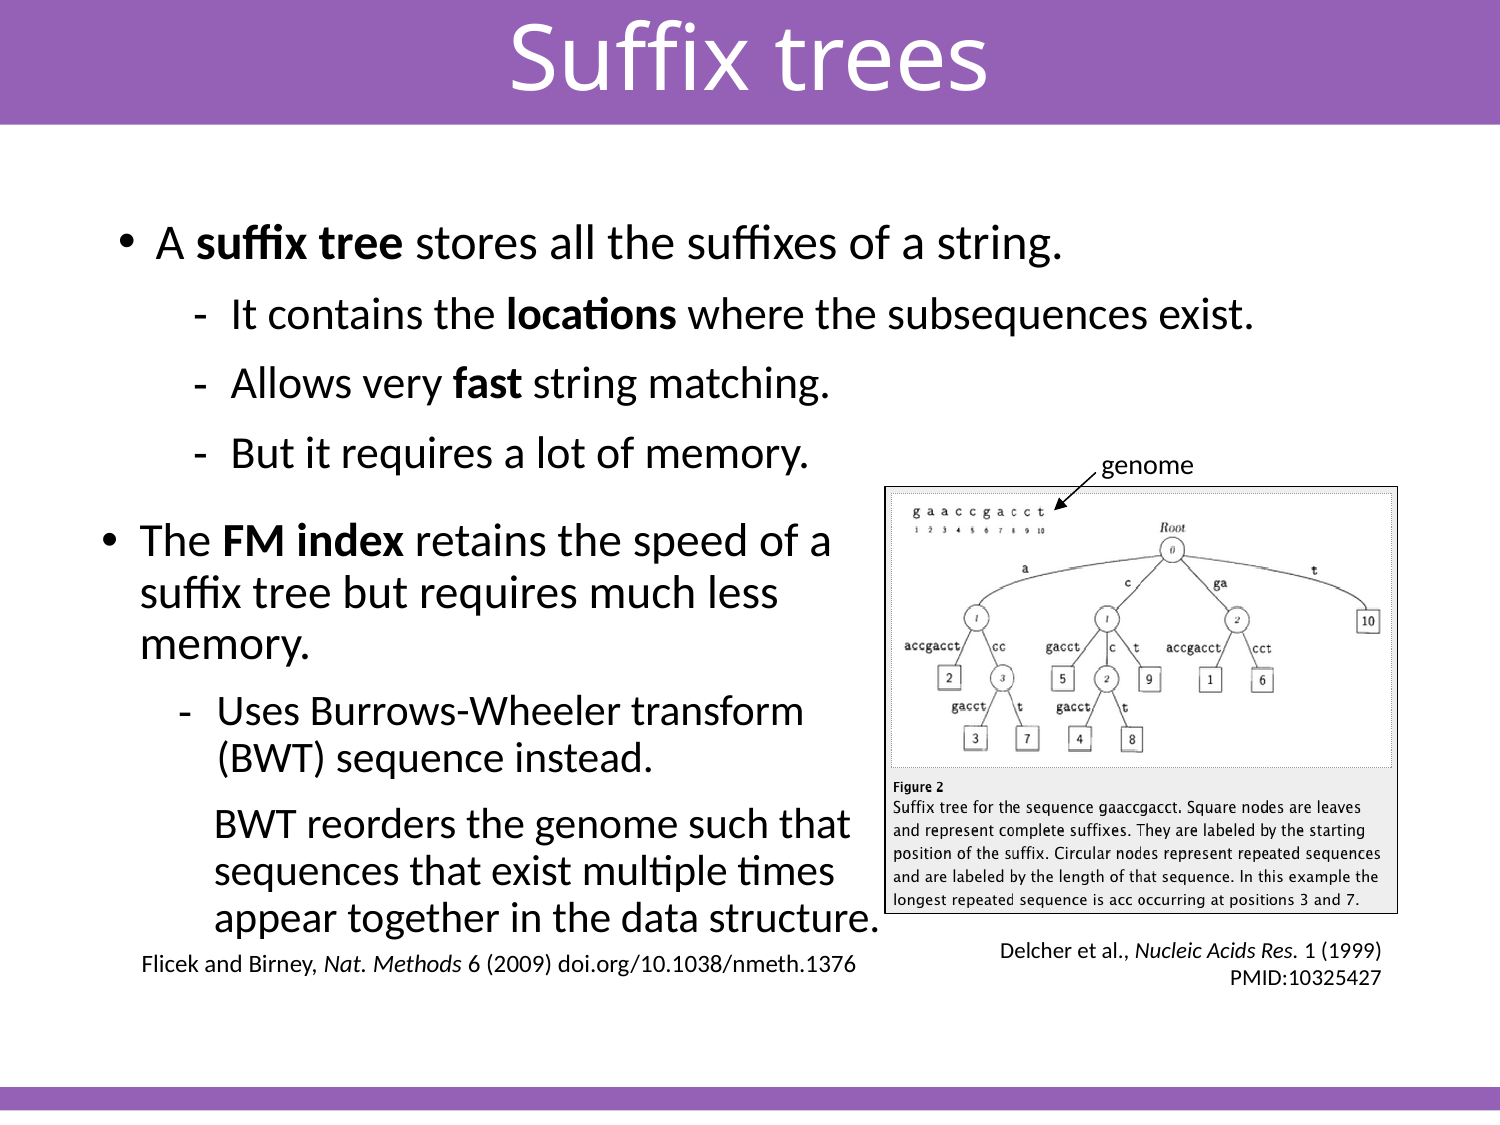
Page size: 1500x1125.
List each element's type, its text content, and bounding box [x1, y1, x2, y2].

text_box Delcher et al., Nucleic Acids Res. 1 (1999) PMID:10325427 [868, 927, 1397, 998]
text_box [885, 440, 1397, 913]
text_box The FM index retains the speed of a suffix tree but requires much less memory. Uses Burrows-Wheeler transform (BWT) sequence instead. BWT reorders the genome such that sequences that exist multiple times appear together in the data structure. [89, 510, 899, 957]
text_box [0, 1086, 1500, 1111]
text_box [0, 0, 1500, 126]
list A suffix tree stores all the suffixes of a string. It contains the locations where the subsequences exist. Allows very fast string matching. But it requires a lot of memory. [103, 208, 1397, 510]
text_box Flicek and Birney, Nat. Methods 6 (2009) doi.org/10.1038/nmeth.1376 [126, 940, 899, 986]
text_box Suffix trees [103, 0, 1397, 125]
